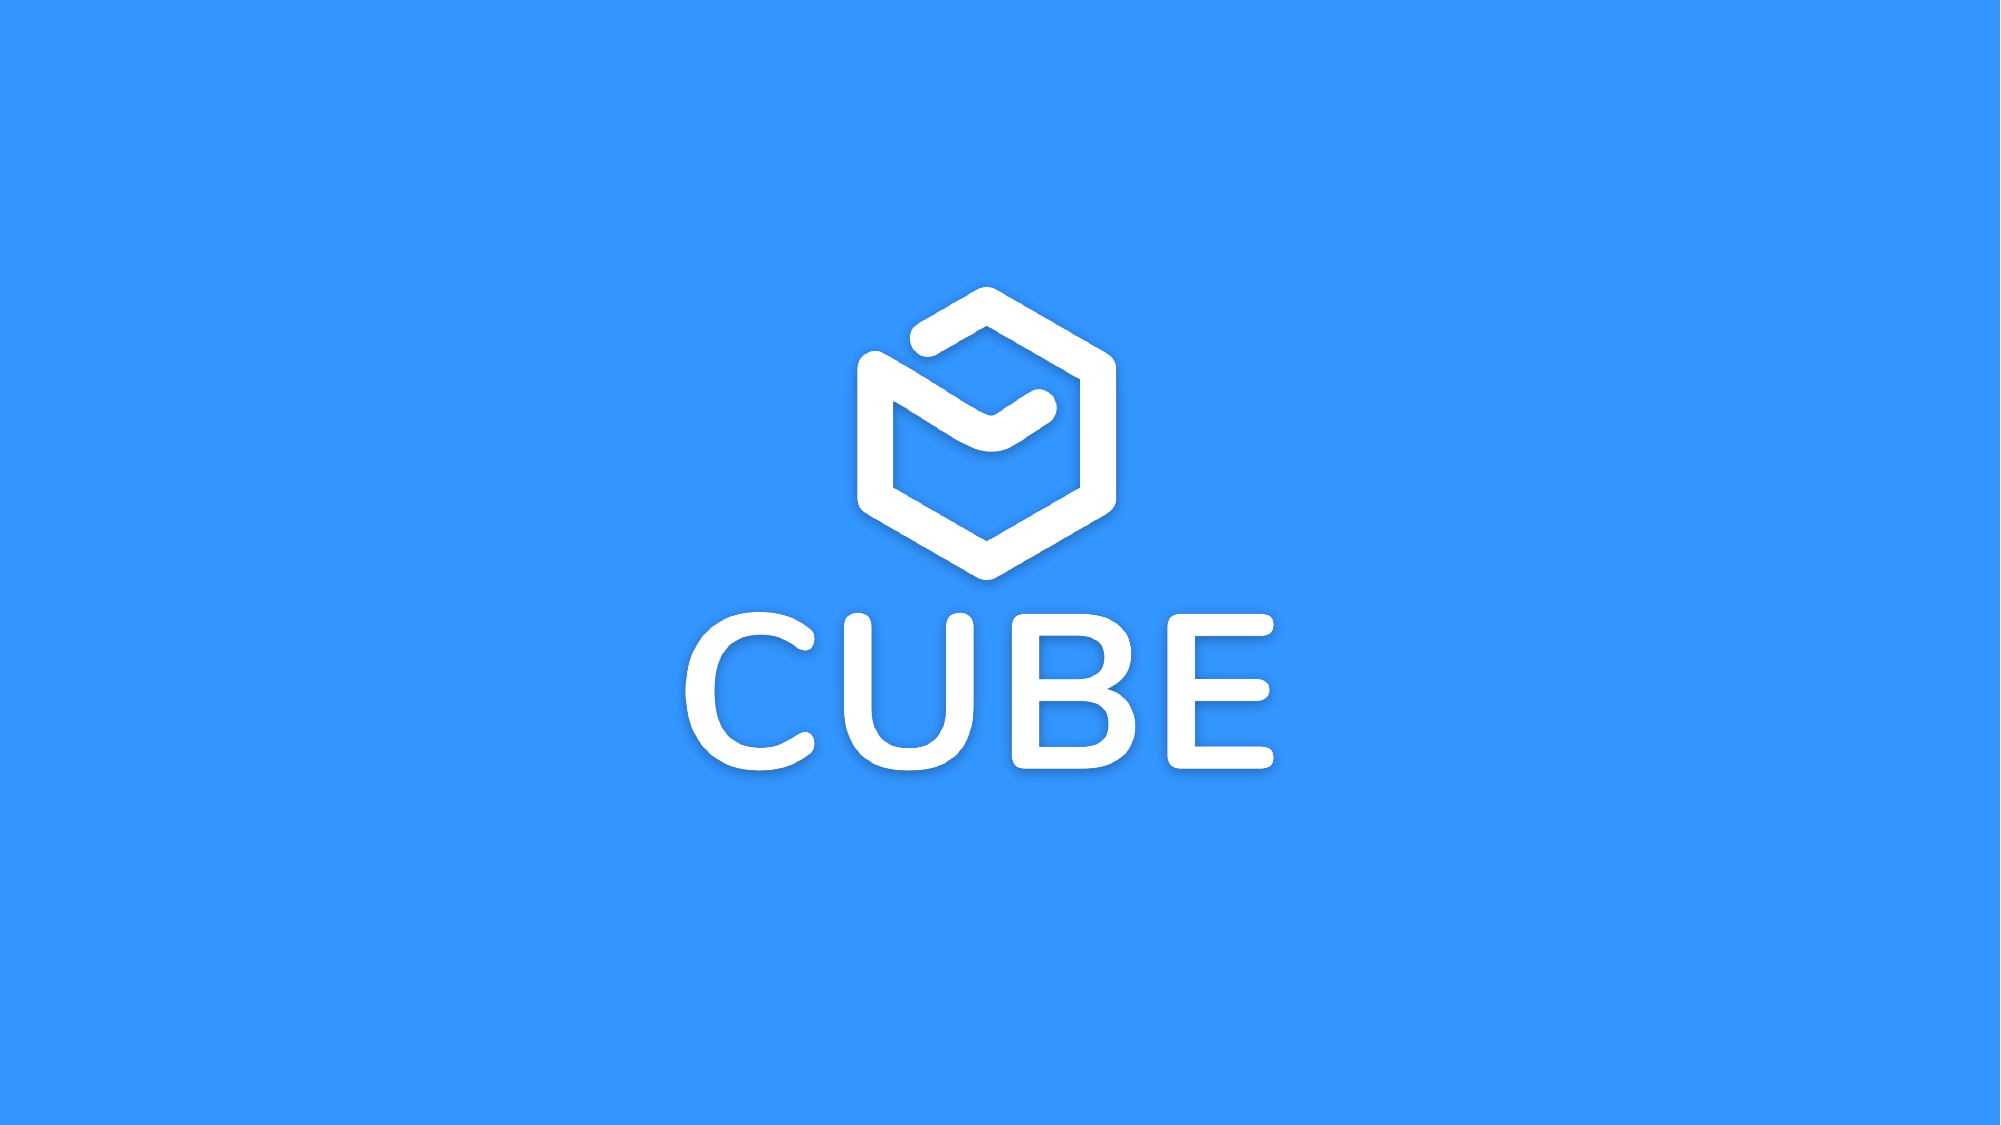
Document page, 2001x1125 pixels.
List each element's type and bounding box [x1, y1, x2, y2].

picture [437, 0, 1563, 1125]
